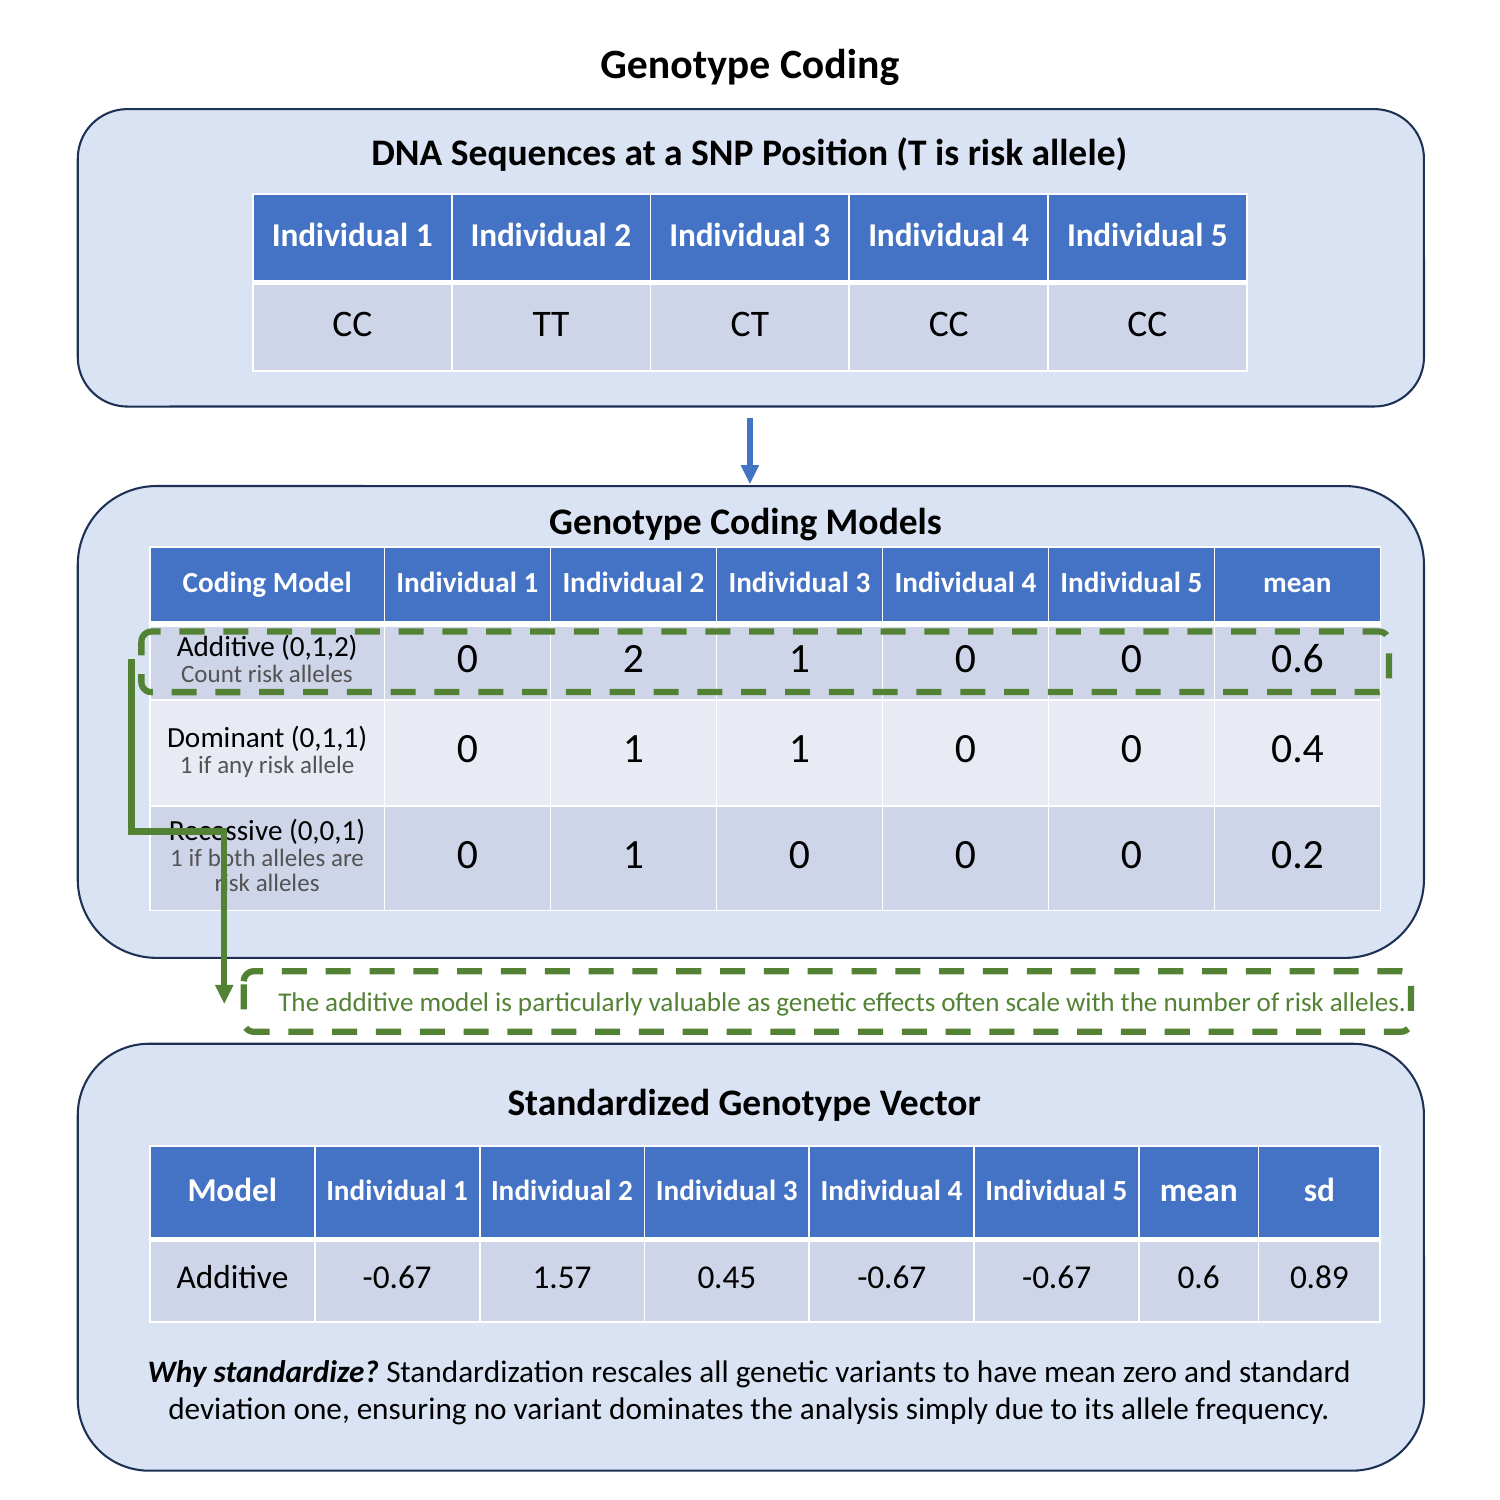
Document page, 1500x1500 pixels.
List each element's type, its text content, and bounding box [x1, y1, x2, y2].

table_cell 0.89 [1259, 1242, 1379, 1321]
table_cell CC [1049, 285, 1246, 370]
text_box [76, 484, 1426, 959]
table_header Coding Model [151, 548, 384, 621]
table_cell Additive (0,1,2) Count risk alleles [151, 627, 384, 631]
table_cell CC [850, 285, 1047, 370]
table_cell 2 [551, 627, 716, 631]
table_header Individual 1 [254, 195, 451, 280]
table_cell 0.6 [1140, 1242, 1258, 1321]
table_cell Dominant (0,1,1) 1 if any risk allele [225, 701, 384, 805]
table_cell 2 [551, 693, 716, 699]
table_cell 0 [883, 807, 1048, 910]
table_cell 0.6 [1215, 693, 1380, 699]
table_header Individual 3 [717, 548, 882, 621]
table_cell 0.4 [1215, 701, 1380, 805]
table_cell 0 [883, 627, 1048, 631]
table_cell TT [453, 285, 650, 370]
table_cell 0 [385, 807, 550, 910]
table_cell CC [254, 285, 451, 370]
table_header Individual 4 [850, 195, 1047, 280]
table_header Individual 1 [385, 548, 550, 621]
table_header Individual 5 [1049, 548, 1214, 621]
table_header Individual 3 [645, 1147, 808, 1237]
text_box Why standardize? Standardization rescales all genetic variants to have mean zero and standard deviation one, ensuring no variant dominates the analysis simply due to its allele frequency. [75, 1343, 1424, 1434]
table_cell 0 [883, 693, 1048, 699]
table_cell 0.6 [1215, 627, 1380, 631]
table_header Individual 1 [316, 1147, 479, 1237]
table_cell -0.67 [316, 1242, 479, 1321]
table_cell 1 [717, 627, 882, 631]
table_cell 0 [385, 693, 550, 699]
table_cell -0.67 [975, 1242, 1138, 1321]
table_cell CT [651, 285, 848, 370]
table_header mean [1140, 1147, 1258, 1237]
table_cell 0 [385, 701, 550, 805]
table_header Individual 2 [551, 548, 716, 621]
table_cell 0 [1049, 807, 1214, 910]
table_cell 1 [717, 693, 882, 699]
table_cell Additive [151, 1242, 314, 1321]
table_cell 0 [1049, 701, 1214, 805]
text_box The additive model is particularly valuable as genetic effects often scale with the number of risk alleles. [263, 977, 1421, 1025]
table_header Individual 2 [481, 1147, 644, 1237]
table_cell 0 [385, 627, 550, 631]
text_box [76, 1042, 1426, 1412]
text_box Genotype Coding [580, 29, 920, 95]
table_header sd [1259, 1147, 1379, 1237]
table_cell 0 [717, 807, 882, 910]
table_header Individual 5 [1049, 195, 1246, 280]
text_box DNA Sequences at a SNP Position (T is risk allele) [355, 120, 1145, 181]
table_cell Recessive (0,0,1) 1 if both alleles are risk alleles [225, 807, 384, 910]
table_cell 1 [551, 701, 716, 805]
table_cell 1 [551, 807, 716, 910]
table_cell 0.45 [645, 1242, 808, 1321]
table_header mean [1215, 548, 1380, 621]
text_box [140, 630, 1391, 694]
table_cell Additive (0,1,2) Count risk alleles [225, 693, 384, 699]
text_box [85, 1434, 1417, 1472]
table_cell 1.57 [481, 1242, 644, 1321]
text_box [131, 659, 225, 1004]
table_cell 0 [883, 701, 1048, 805]
text_box [242, 970, 1412, 1033]
table_header Individual 4 [810, 1147, 973, 1237]
table_cell 0.2 [1215, 807, 1380, 910]
table_cell 0 [1049, 627, 1214, 631]
table_cell -0.67 [810, 1242, 973, 1321]
table_header Model [151, 1147, 314, 1237]
table_cell 0 [1049, 693, 1214, 699]
table_header Individual 3 [651, 195, 848, 280]
table_header Individual 5 [975, 1147, 1138, 1237]
text_box [76, 108, 1426, 408]
table_header Individual 2 [453, 195, 650, 280]
table_header Individual 4 [883, 548, 1048, 621]
table_cell 1 [717, 701, 882, 805]
